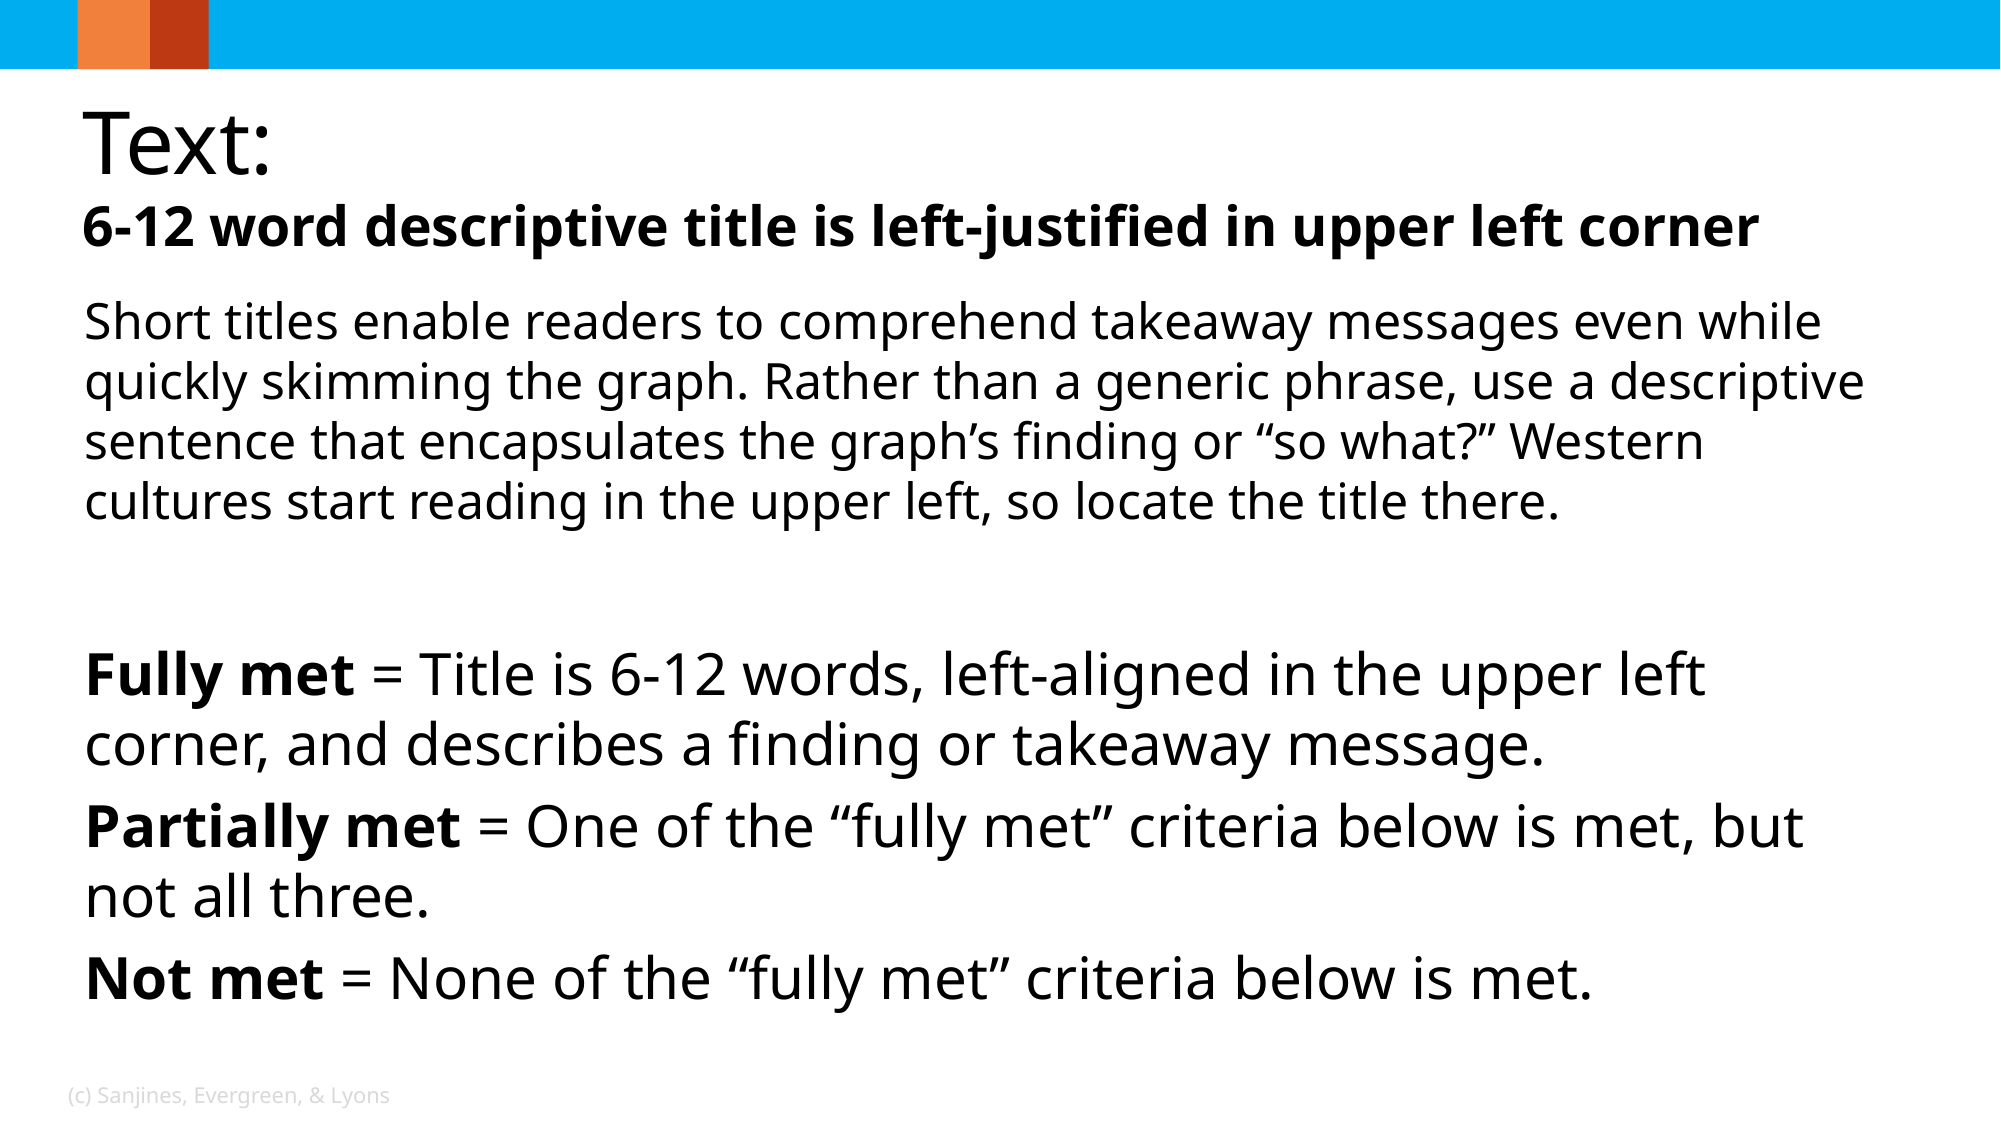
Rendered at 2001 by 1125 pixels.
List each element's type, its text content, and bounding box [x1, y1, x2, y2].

text_box Fully met = Title is 6-12 words, left-aligned in the upper left corner, and describes a finding or takeaway message. Partially met = One of the “fully met” criteria below is met, but not all three. Not met = None of the “fully met” criteria below is met. [69, 629, 1915, 1019]
title Text: 6-12 word descriptive title is left-justified in upper left corner [82, 78, 1960, 267]
text_box Short titles enable readers to comprehend takeaway messages even while quickly skimming the graph. Rather than a generic phrase, use a descriptive sentence that encapsulates the graph’s finding or “so what?” Western cultures start reading in the upper left, so locate the title there. [69, 212, 1884, 538]
slide_number (c) Sanjines, Evergreen, & Lyons [53, 1065, 520, 1125]
